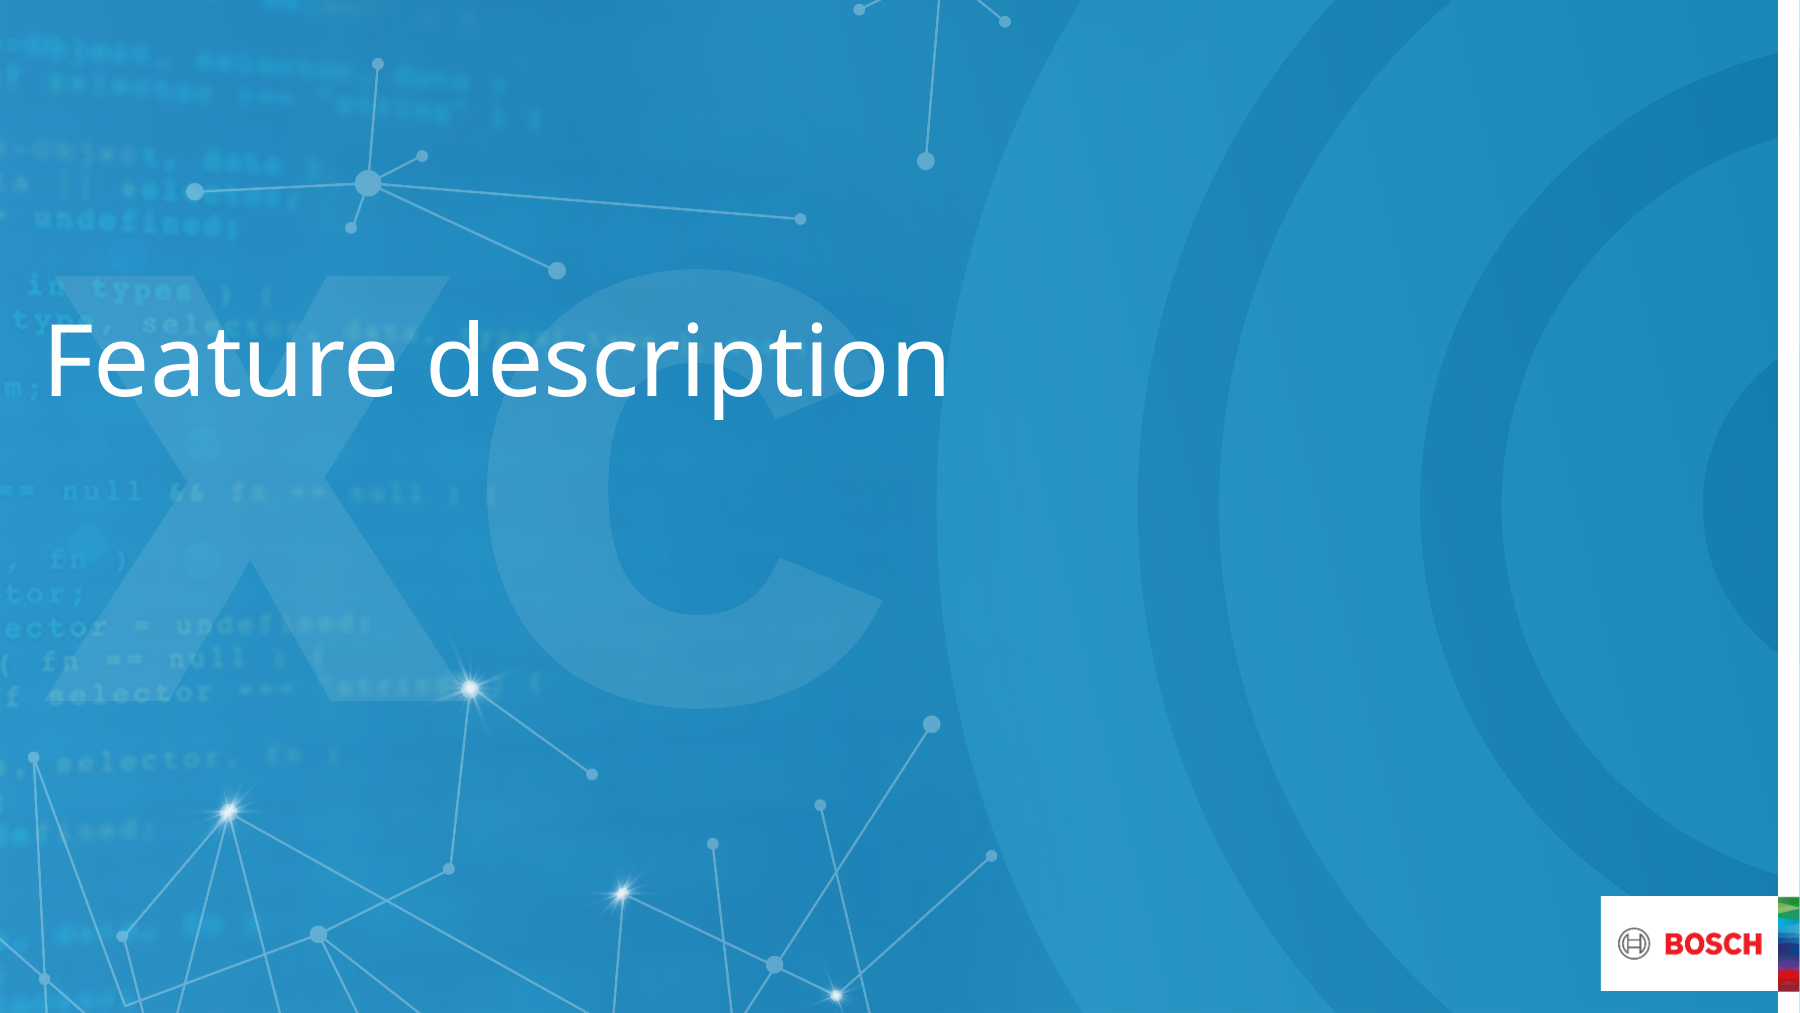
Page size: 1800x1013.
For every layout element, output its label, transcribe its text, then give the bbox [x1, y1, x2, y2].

title Feature description [900, 309, 1640, 703]
picture [0, 0, 1800, 1013]
